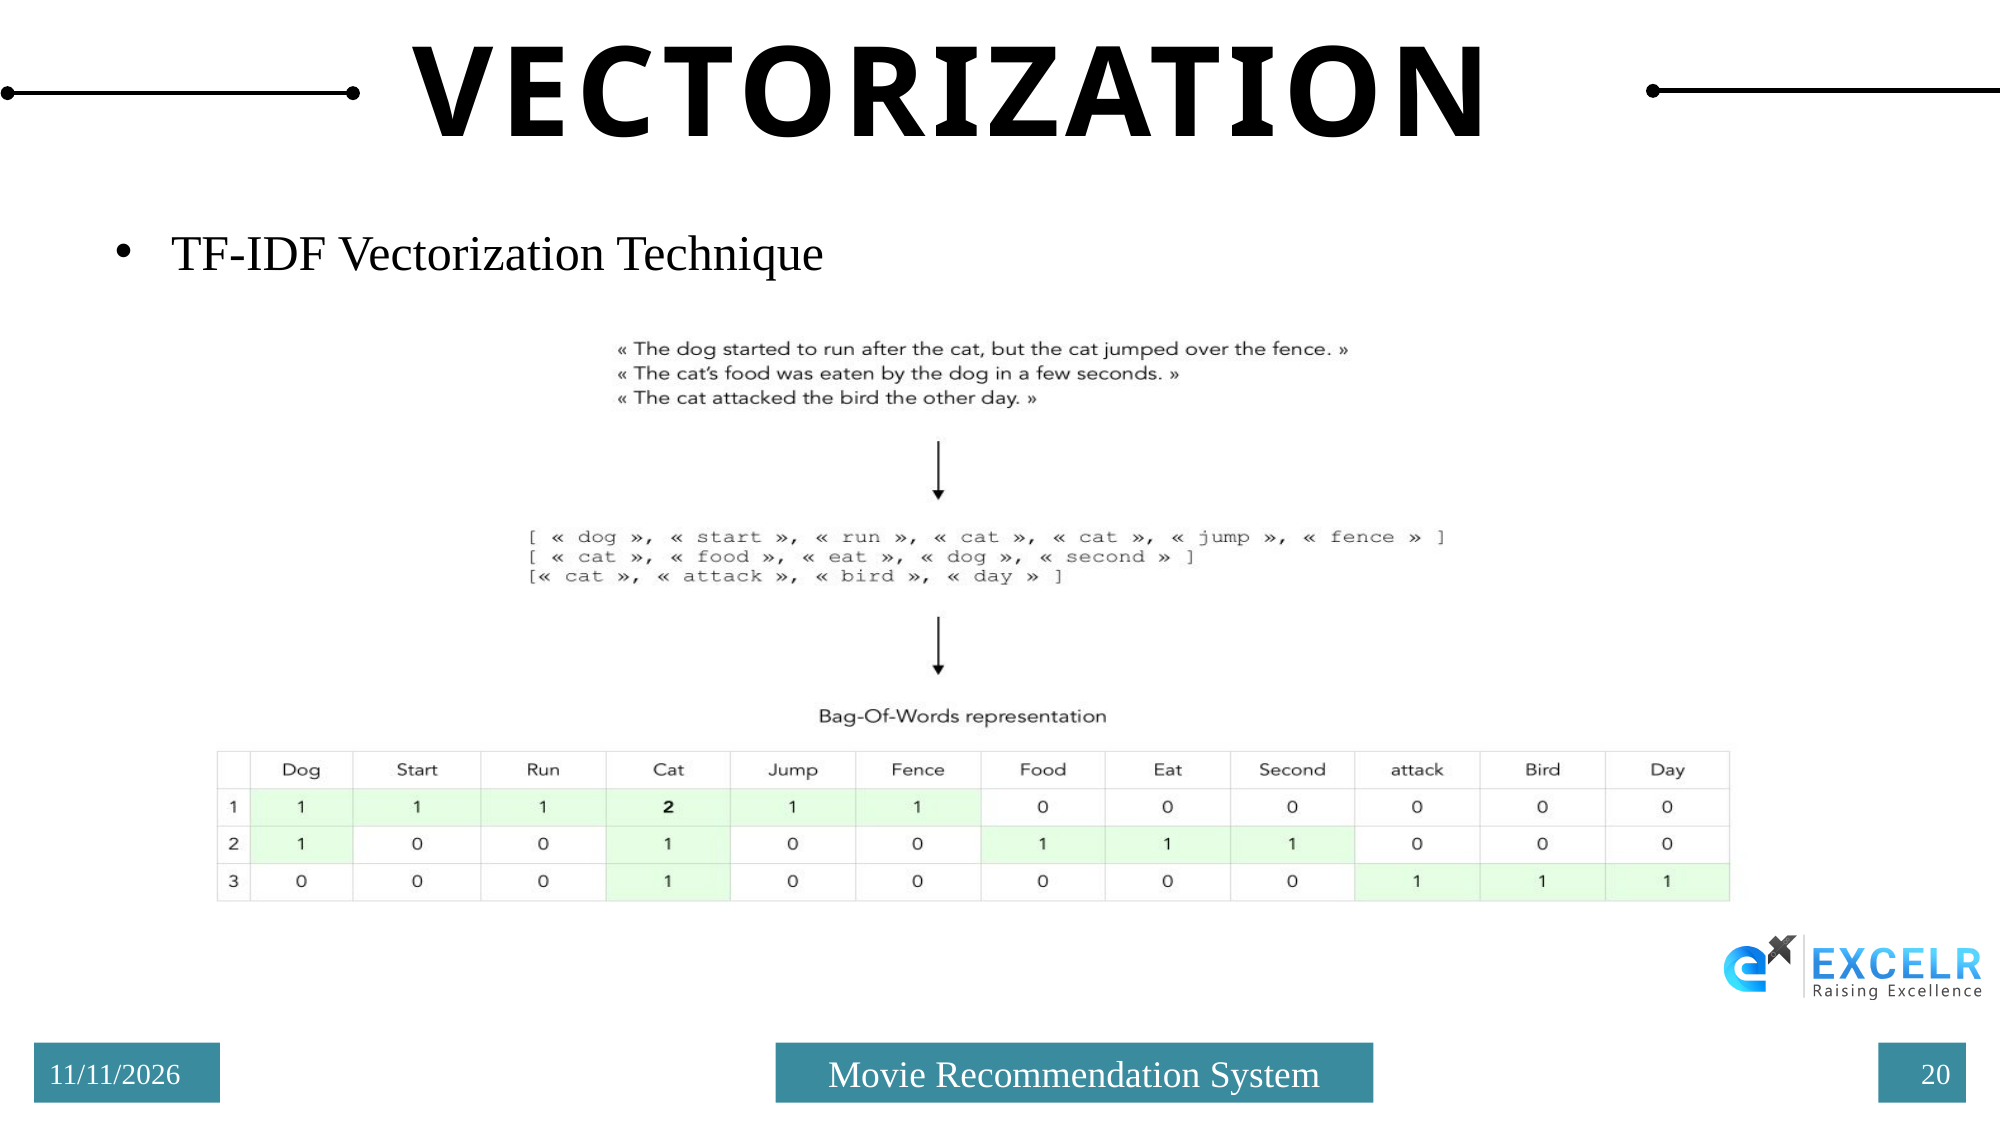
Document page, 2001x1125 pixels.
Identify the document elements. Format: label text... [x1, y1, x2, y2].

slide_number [34, 1042, 220, 1103]
slide_number 20 [1878, 1043, 1966, 1103]
text_box TF-IDF Vectorization Technique [34, 183, 1191, 378]
picture [146, 303, 1984, 1043]
footer Movie Recommendation System [775, 1042, 1374, 1103]
text_box VECTORIZATION [7, 0, 1940, 172]
